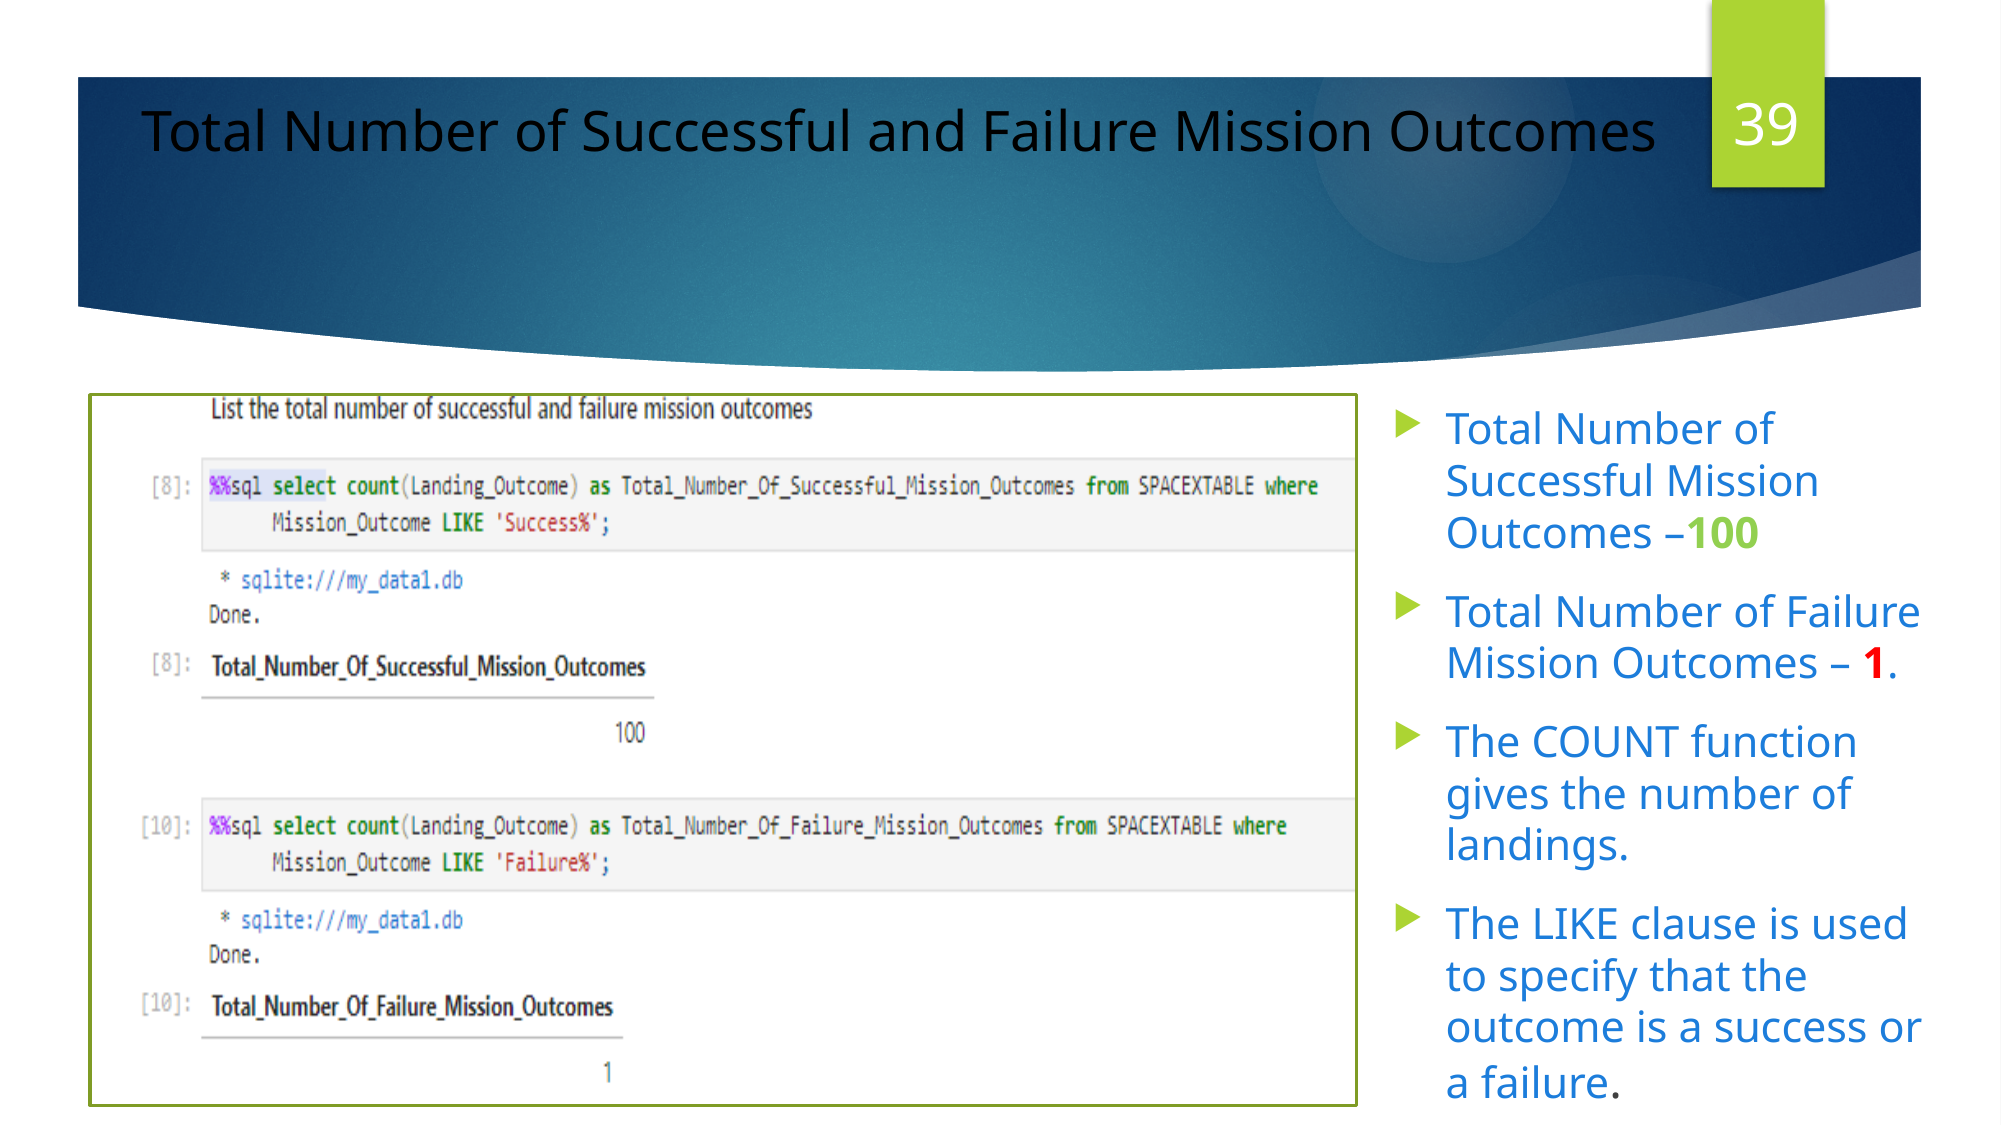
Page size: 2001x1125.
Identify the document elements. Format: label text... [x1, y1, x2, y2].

slide_number 39 [1698, 48, 1836, 175]
list Total Number of Successful Mission Outcomes –100 Total Number of Failure Mission Outcomes – 1. The COUNT function gives the number of landings. The LIKE clause is used to specify that the outcome is a success or a failure. [1377, 394, 1964, 1125]
text_box Total Number of Successful and Failure Mission Outcomes [126, 88, 1678, 179]
text_box [88, 393, 1358, 1107]
